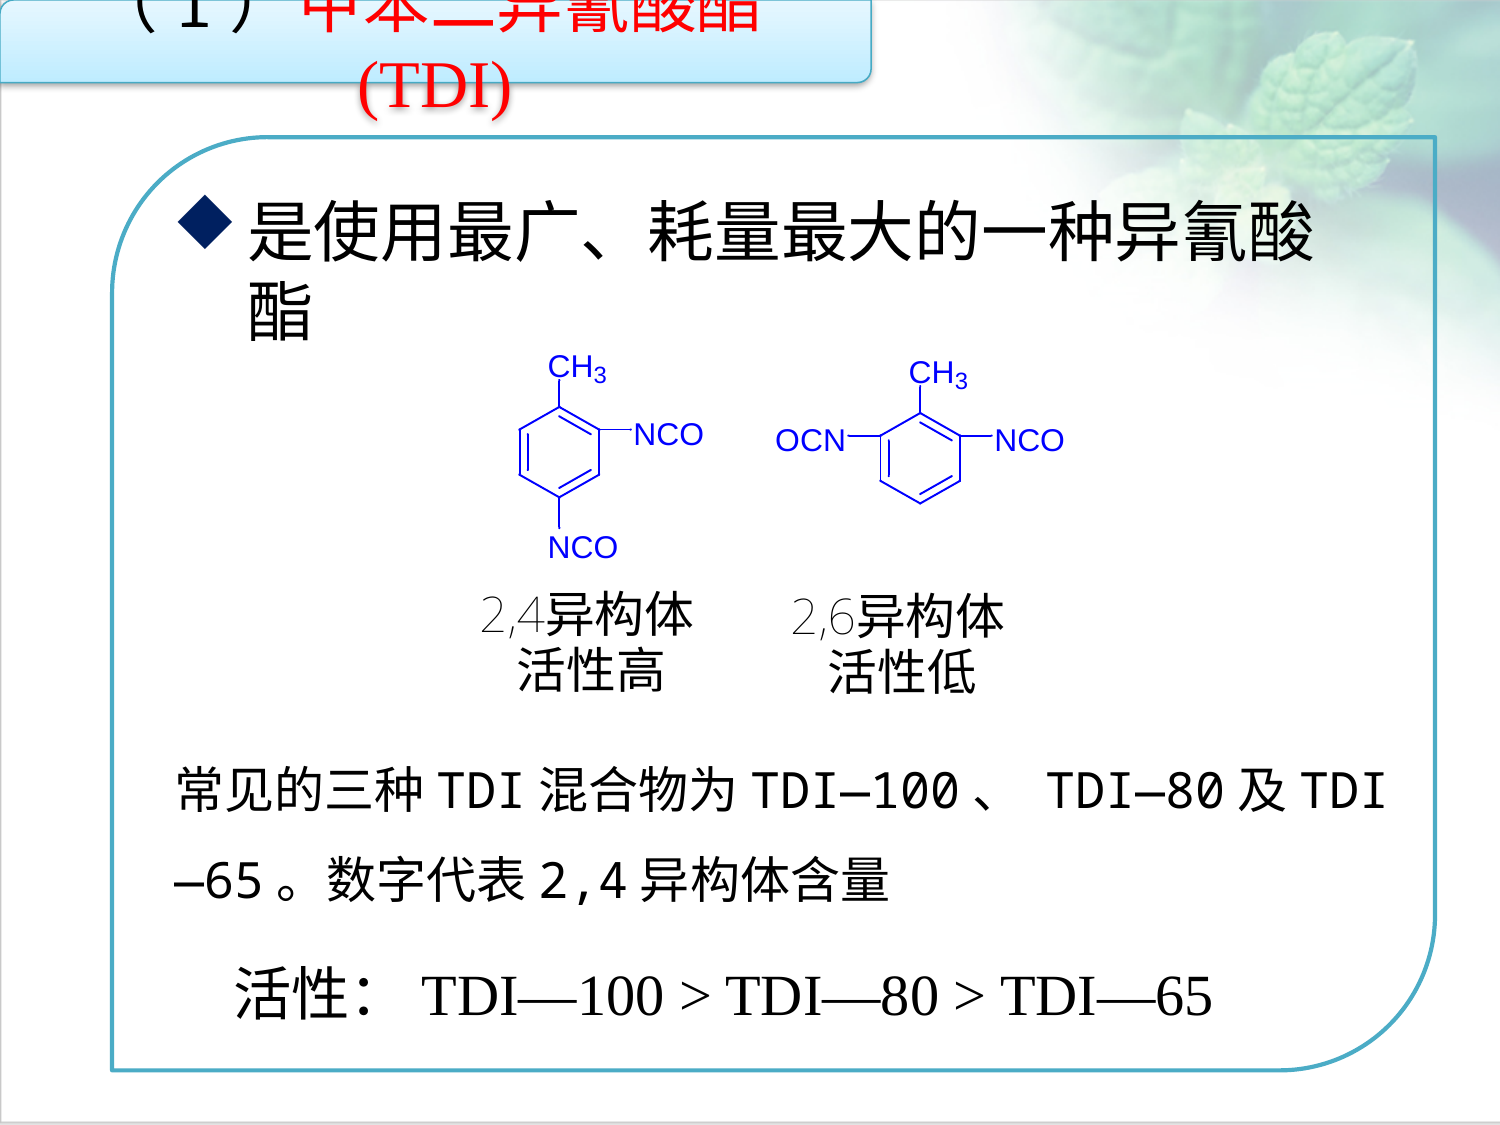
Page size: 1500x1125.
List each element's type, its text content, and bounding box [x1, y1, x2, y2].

text_box 活性：TDI—100 > TDI—80 > TDI—65 [218, 935, 1365, 1035]
text_box 常见的三种TDI混合物为TDI—100、 TDI—80及TDI—65。数字代表2,4异构体含量 [159, 721, 1424, 917]
text_box 是使用最广、耗量最大的一种异氰酸酯 [109, 135, 1438, 1073]
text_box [475, 345, 1072, 705]
text_box （1）甲苯二异氰酸酯(TDI) [0, 0, 872, 84]
picture [0, 0, 1500, 1125]
